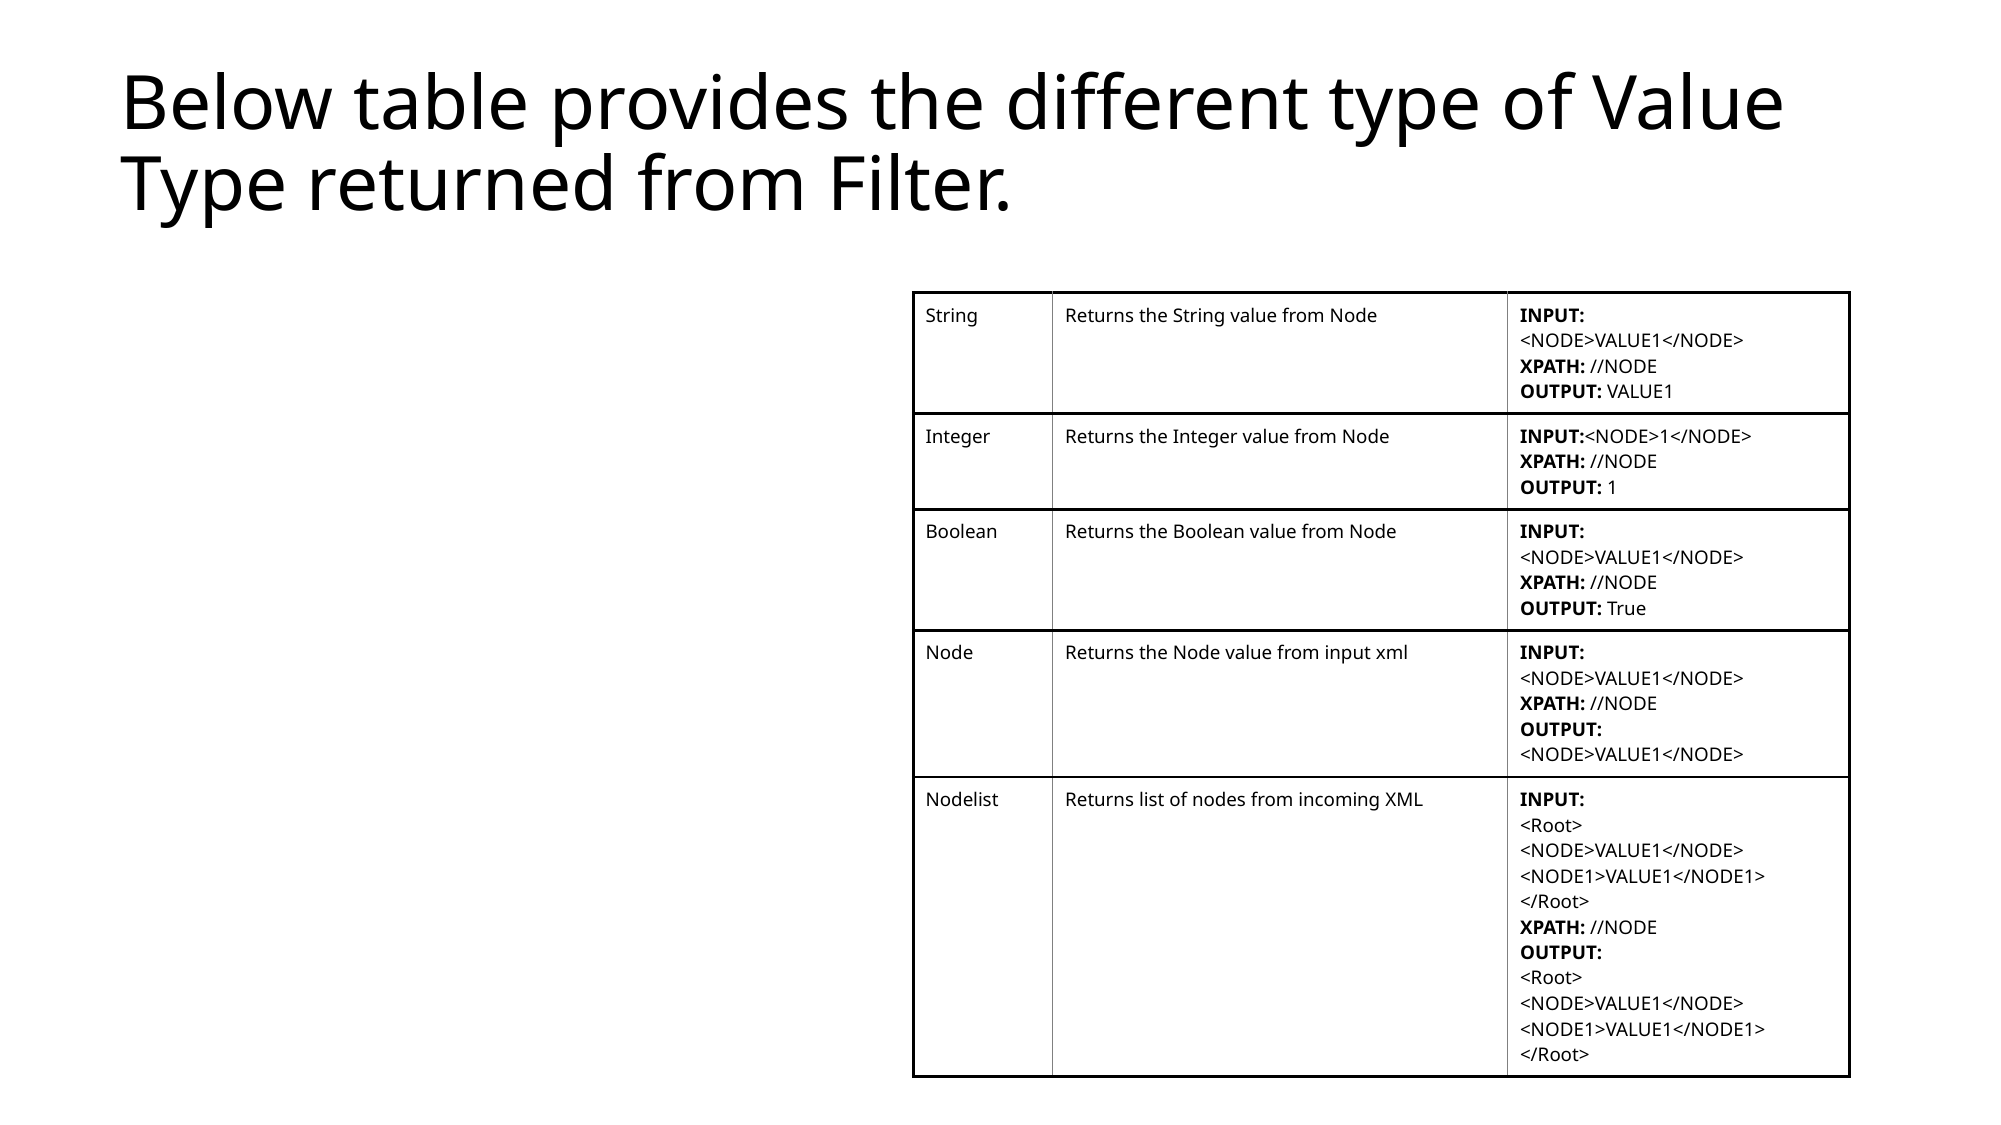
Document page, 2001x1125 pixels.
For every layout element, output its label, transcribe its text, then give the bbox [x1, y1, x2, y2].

table_cell INPUT: <Root> <NODE>VALUE1</NODE> <NODE1>VALUE1</NODE1> </Root> XPATH: //NODE OUTPUT: <Root> <NODE>VALUE1</NODE> <NODE1>VALUE1</NODE1> </Root> [1508, 778, 1848, 1075]
table_header Returns the String value from Node [1053, 294, 1507, 412]
table_header INPUT: <NODE>VALUE1</NODE> XPATH: //NODE OUTPUT: VALUE1 [1508, 294, 1848, 412]
table_cell Returns the Boolean value from Node [1053, 511, 1507, 629]
table_cell Returns the Node value from input xml [1053, 632, 1507, 776]
table_cell Integer [915, 415, 1052, 508]
table_cell Returns the Integer value from Node [1053, 415, 1507, 508]
table_header String [915, 294, 1052, 412]
table_cell Nodelist [915, 778, 1052, 1075]
table_cell Node [915, 632, 1052, 776]
table_cell INPUT: <NODE>VALUE1</NODE> XPATH: //NODE OUTPUT: True [1508, 511, 1848, 629]
table_cell Returns list of nodes from incoming XML [1053, 778, 1507, 1075]
table_cell Boolean [915, 511, 1052, 629]
title Below table provides the different type of Value Type returned from Filter. [105, 52, 1895, 240]
table_cell INPUT:<NODE>1</NODE> XPATH: //NODE OUTPUT: 1 [1508, 415, 1848, 508]
table_cell INPUT: <NODE>VALUE1</NODE> XPATH: //NODE OUTPUT: <NODE>VALUE1</NODE> [1508, 632, 1848, 776]
